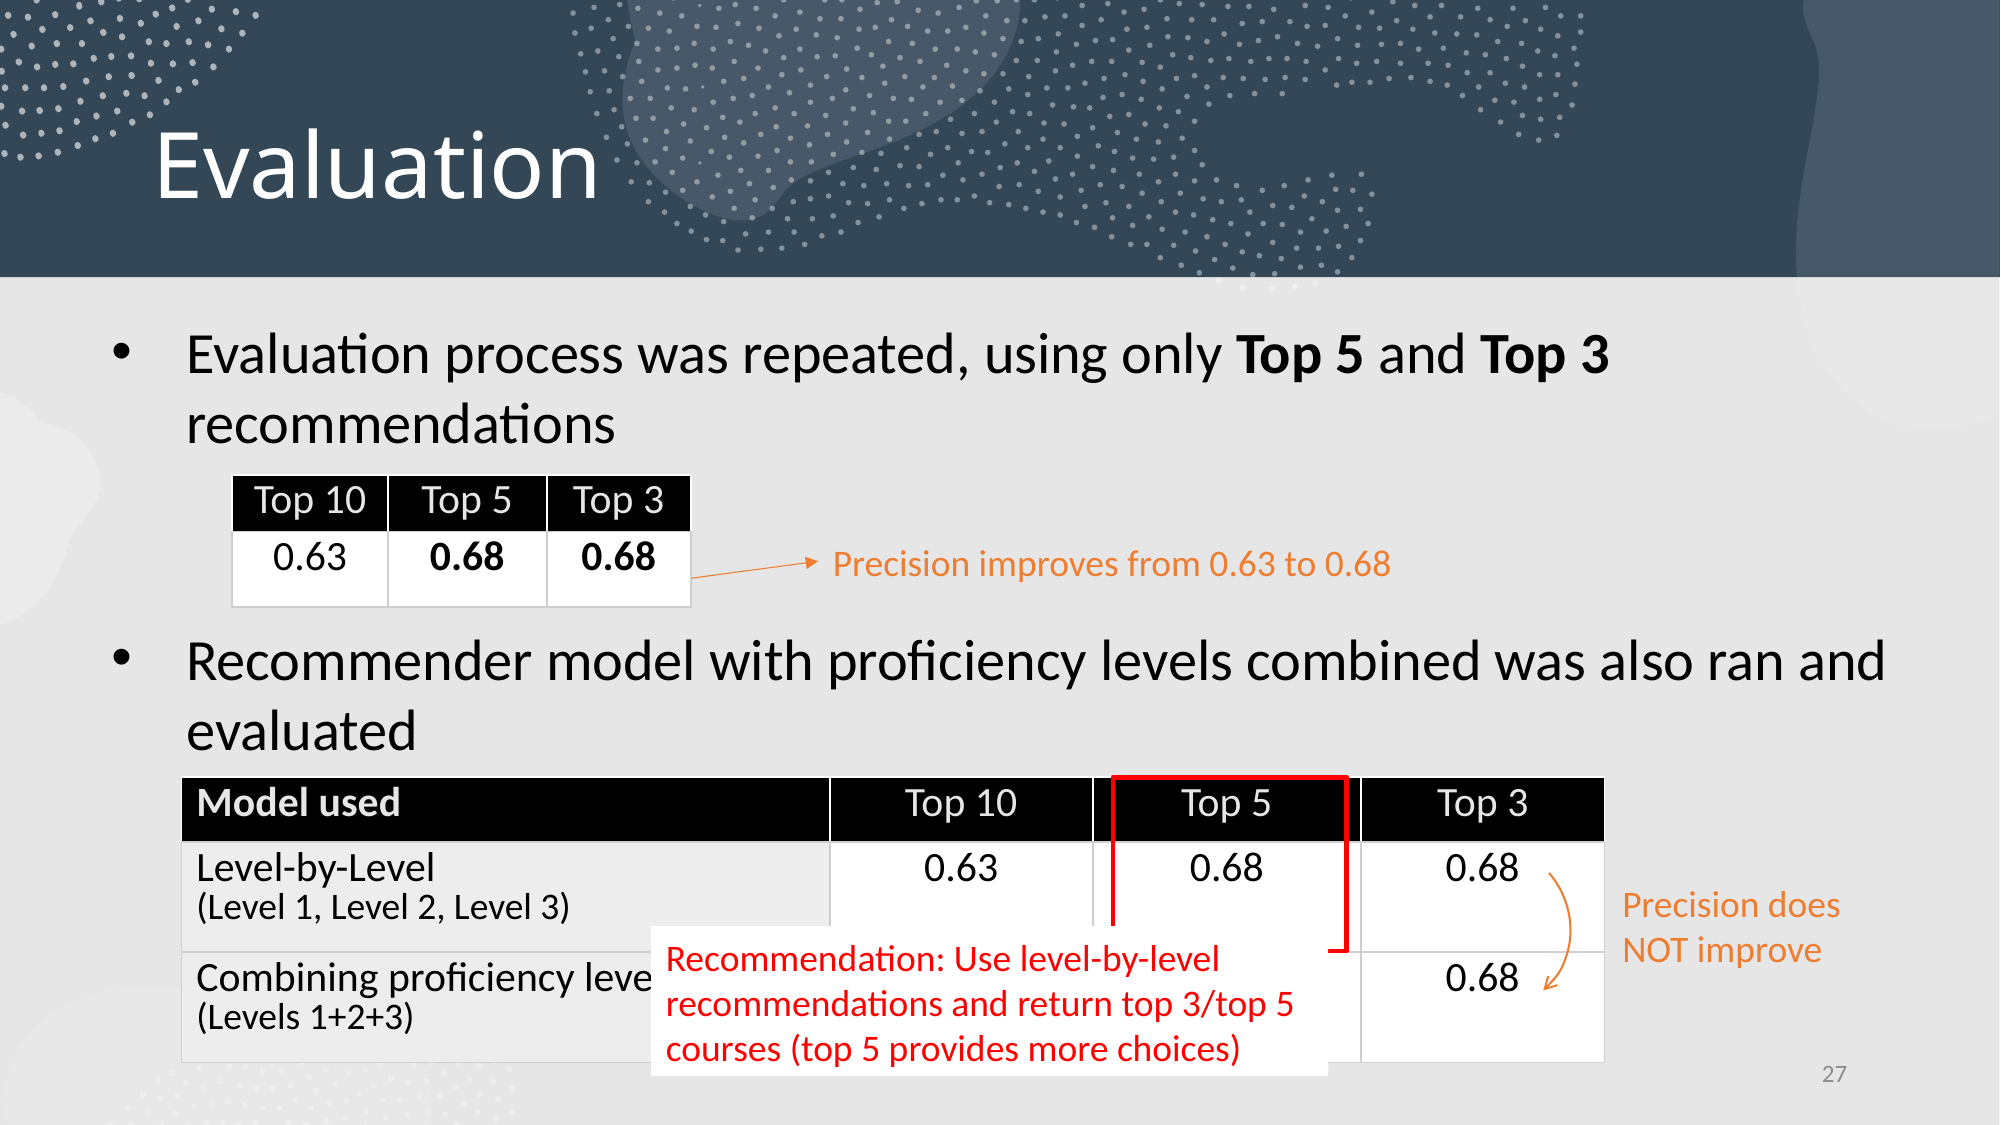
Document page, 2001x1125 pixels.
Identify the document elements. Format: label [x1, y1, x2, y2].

text_box [690, 561, 819, 579]
text_box [0, 0, 2000, 1125]
